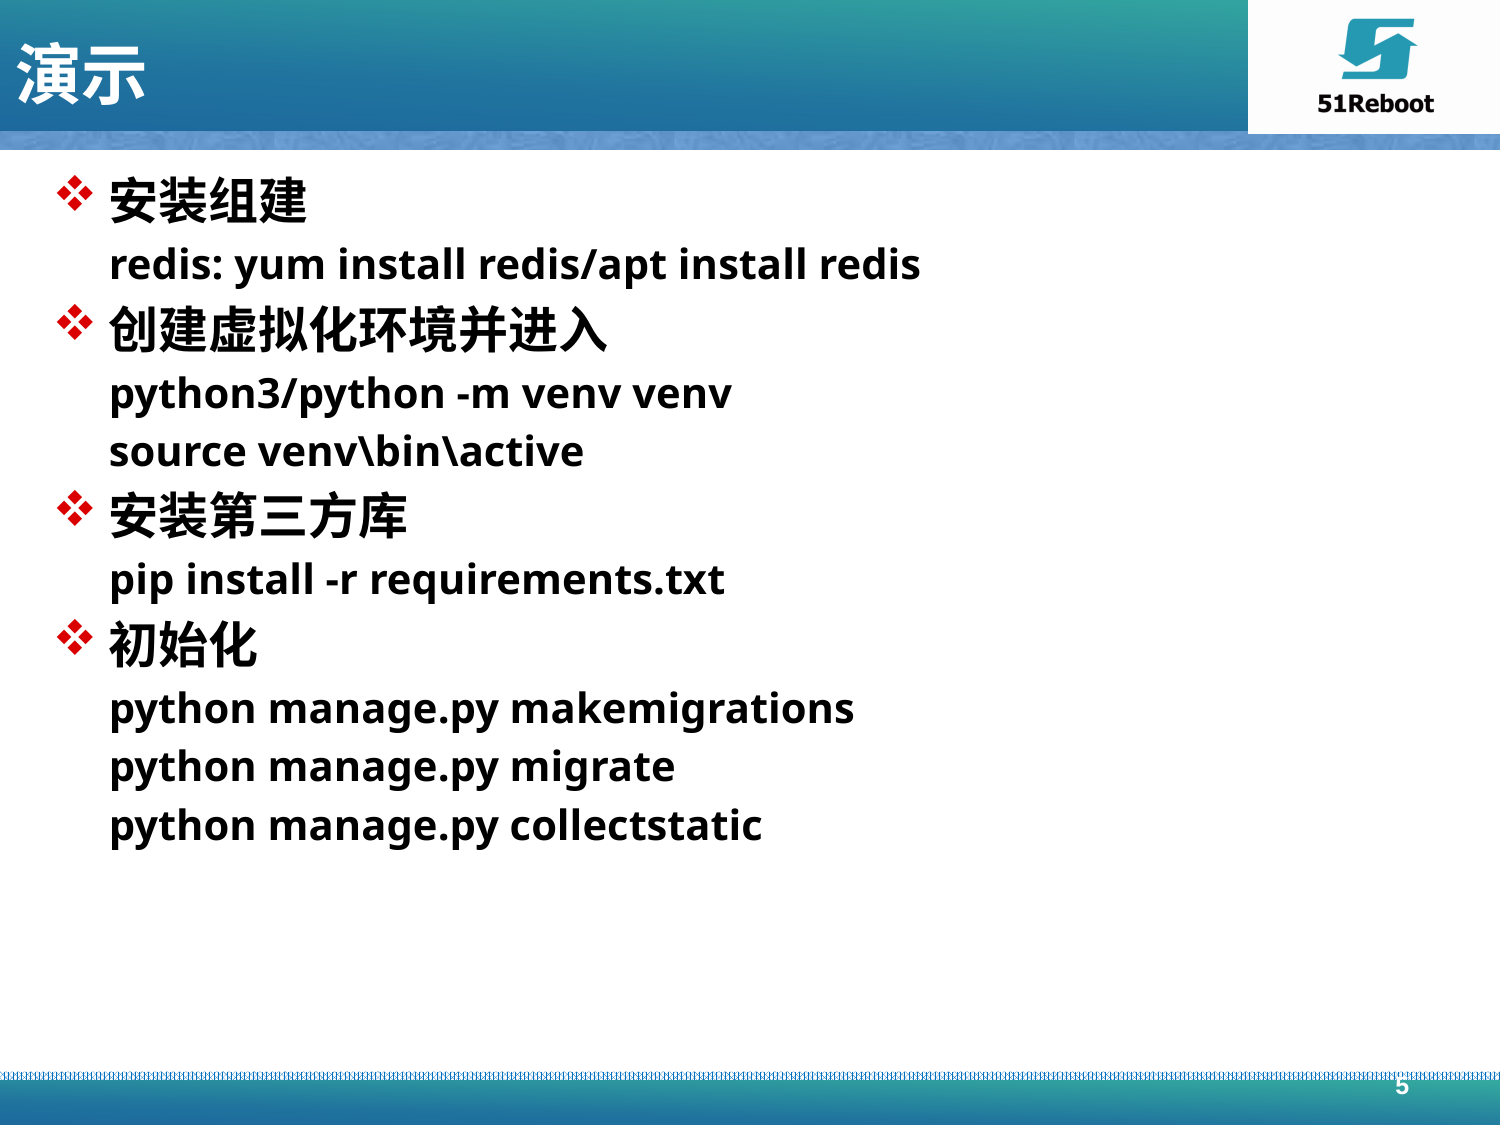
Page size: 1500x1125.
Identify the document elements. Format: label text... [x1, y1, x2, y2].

list 安装组建 redis: yum install redis/apt install redis 创建虚拟化环境并进入 python3/python -m venv venv source venv\bin\active 安装第三方库 pip install -r requirements.txt 初始化 python manage.py makemigrations python manage.py migrate python manage.py collectstatic [37, 162, 1463, 1051]
picture [0, 0, 1500, 150]
picture [0, 1080, 1500, 1125]
title 演示 [0, 24, 1038, 121]
